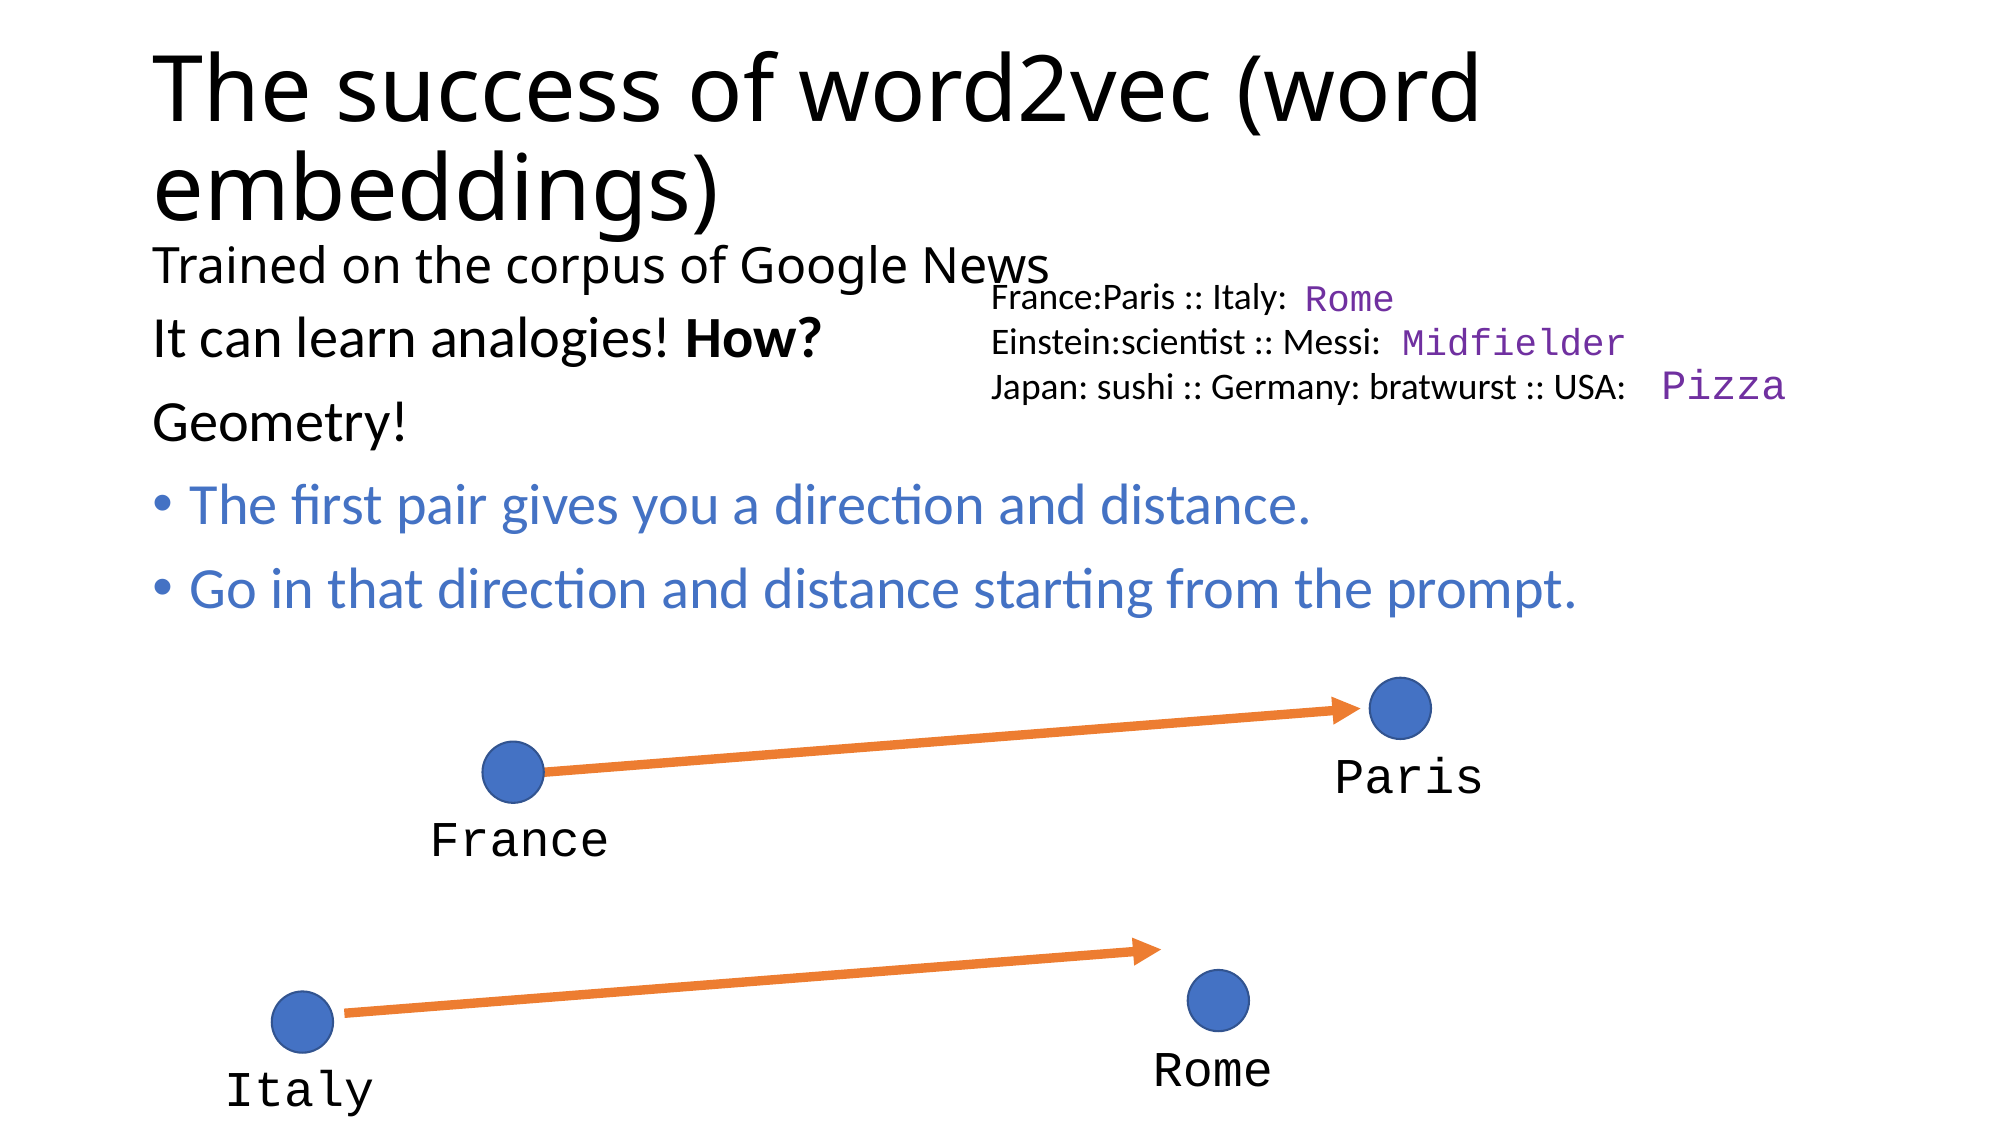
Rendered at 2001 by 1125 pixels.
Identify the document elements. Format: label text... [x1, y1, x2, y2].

list It can learn analogies! How? Geometry! The first pair gives you a direction and distance. Go in that direction and distance starting from the prompt. [137, 299, 1863, 1014]
title The success of word2vec (word embeddings) Trained on the corpus of Google News [137, 59, 1863, 278]
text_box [209, 677, 1624, 1125]
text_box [976, 265, 1977, 417]
